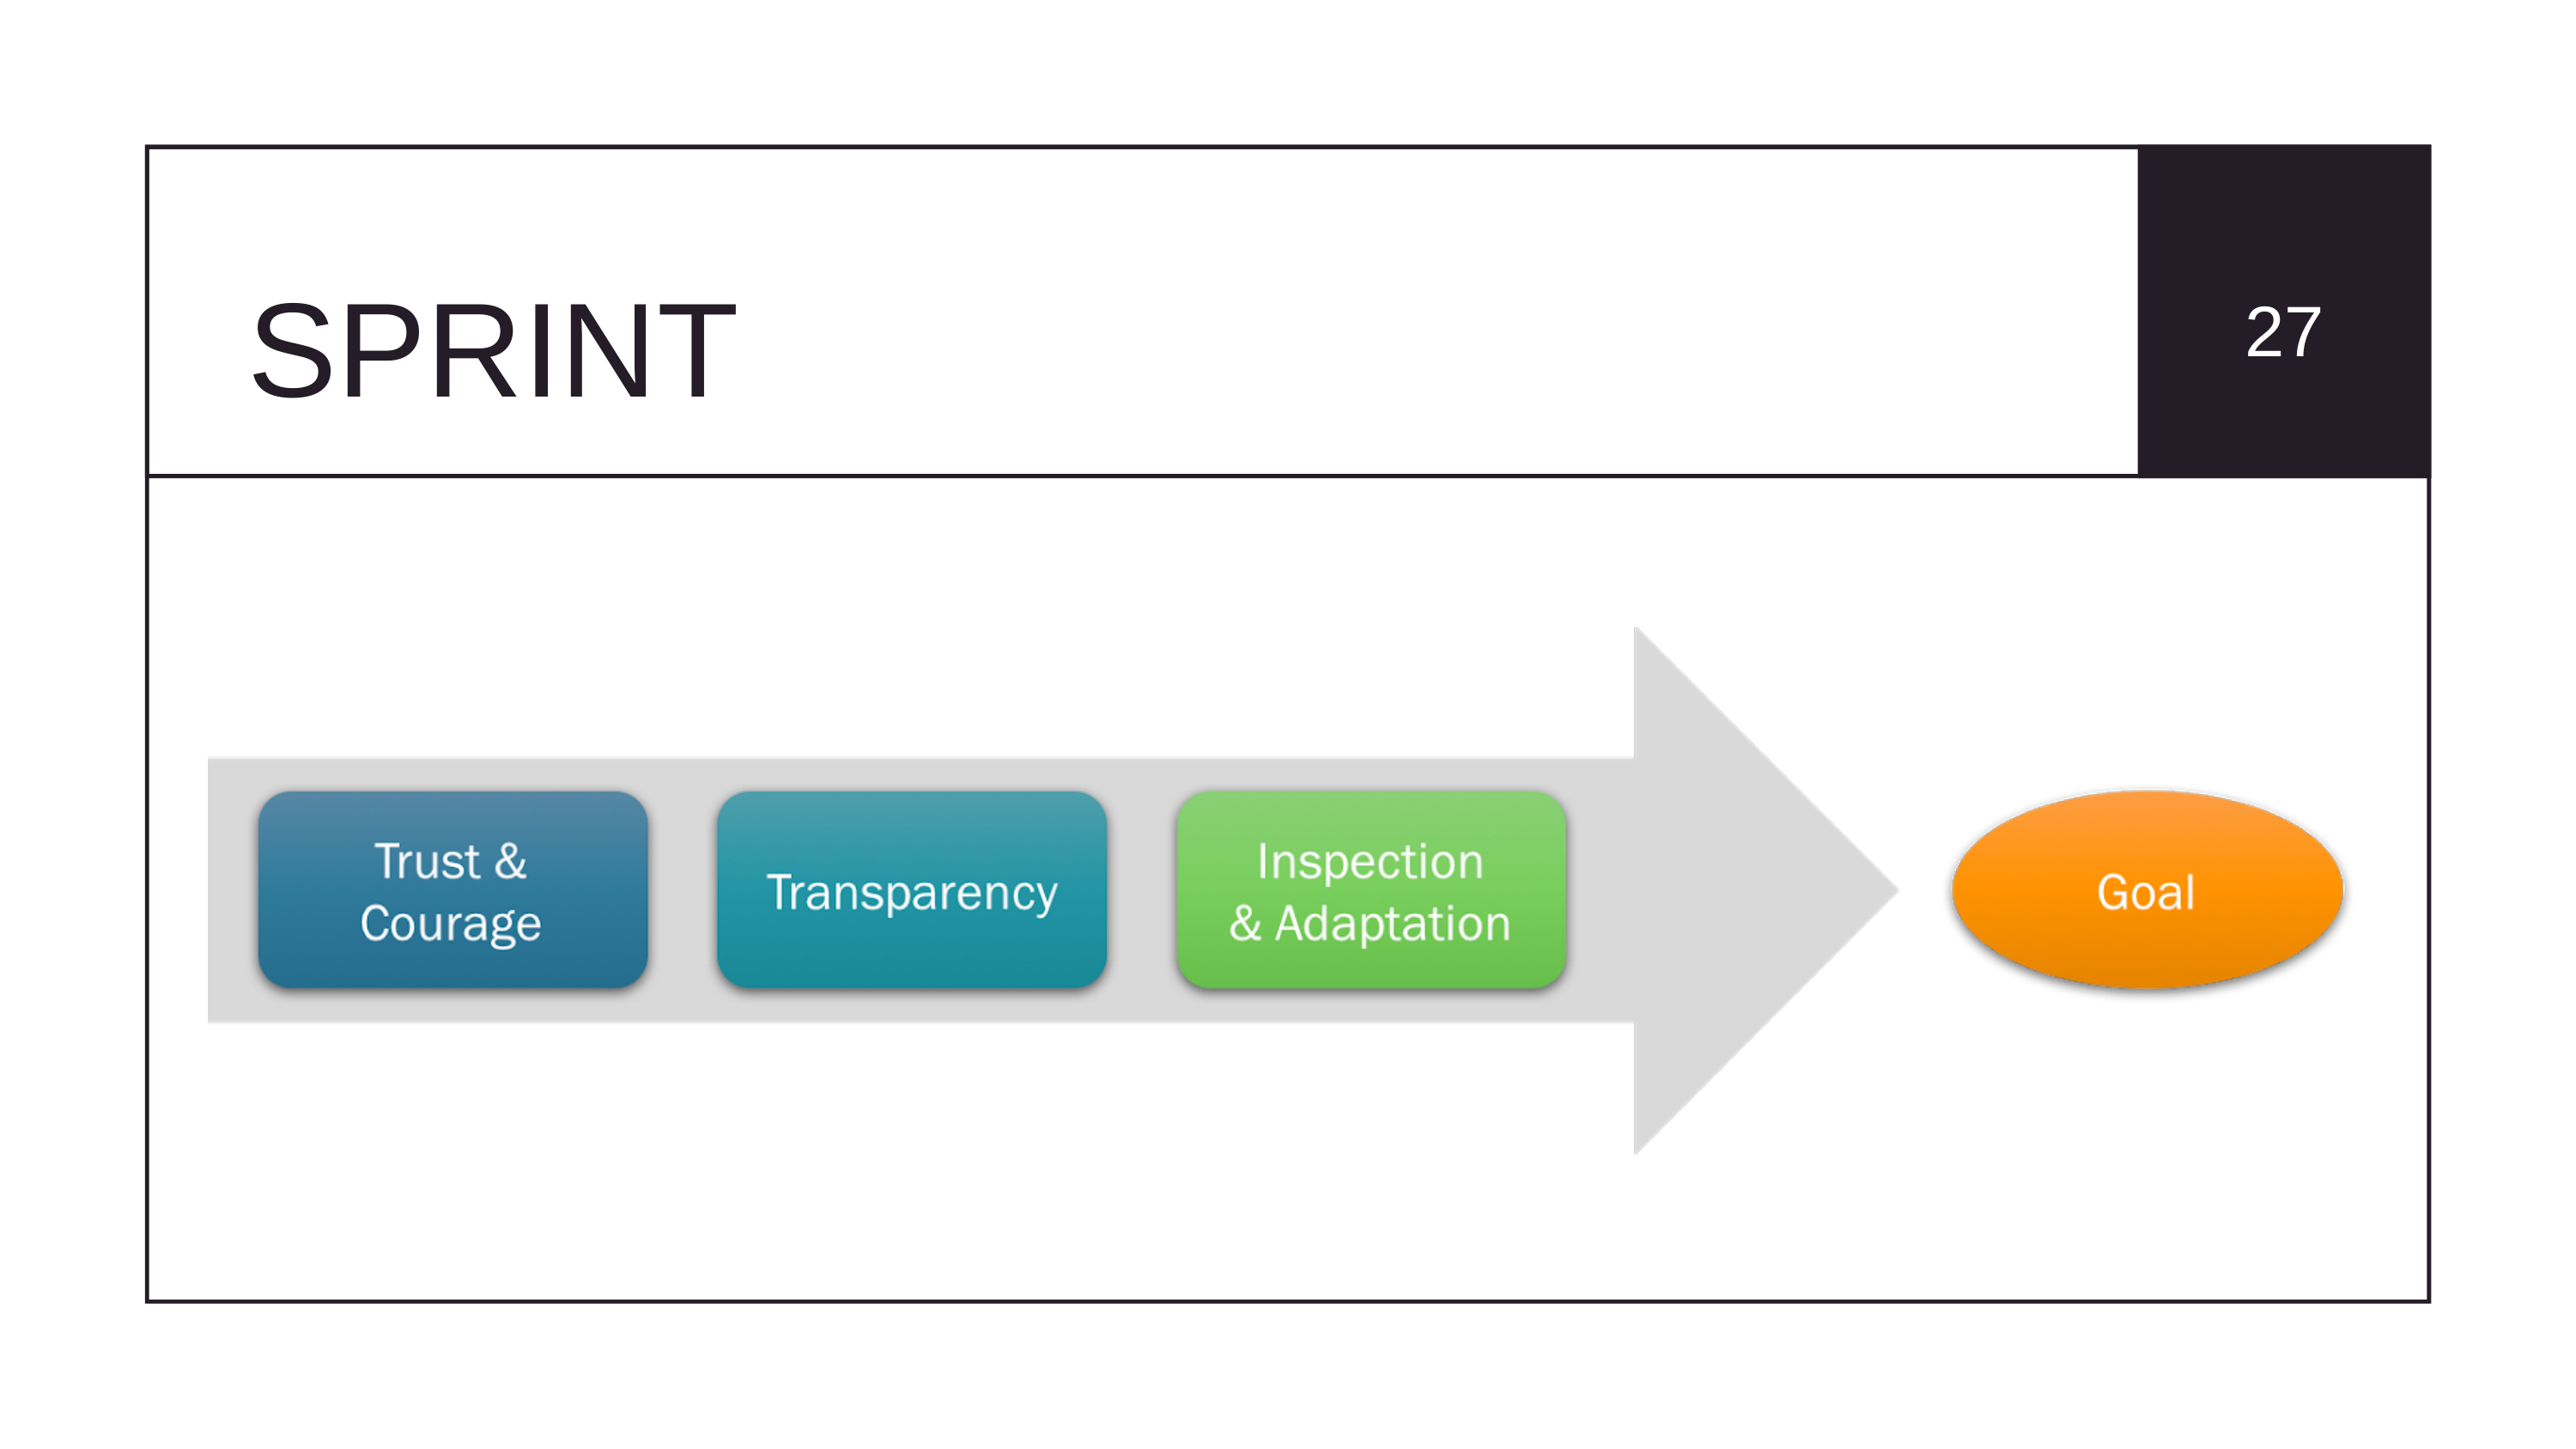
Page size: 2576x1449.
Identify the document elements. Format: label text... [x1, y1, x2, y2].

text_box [2137, 144, 2432, 479]
text_box [144, 479, 2432, 1304]
text_box SPRINT [247, 231, 2049, 425]
text_box [144, 144, 2136, 479]
picture [208, 627, 2355, 1155]
